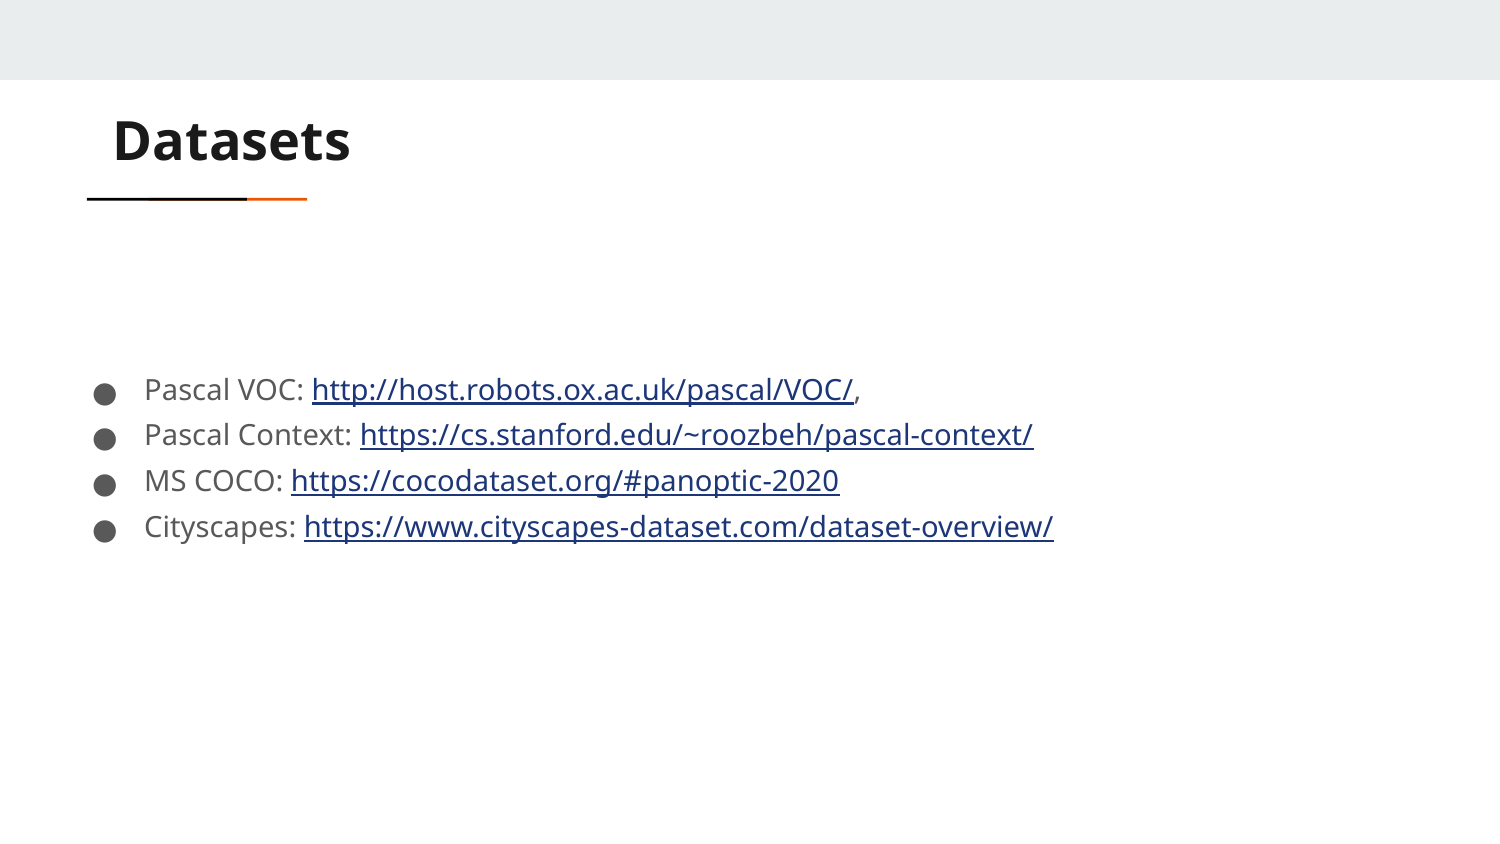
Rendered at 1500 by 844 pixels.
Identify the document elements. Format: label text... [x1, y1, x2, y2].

title Datasets [112, 91, 1374, 179]
list Pascal VOC: http://host.robots.ox.ac.uk/pascal/VOC/, Pascal Context: https://cs.stanford.edu/~roozbeh/pascal-context/ MS COCO: https://cocodataset.org/#panoptic-2020 Cityscapes: https://www.cityscapes-dataset.com/dataset-overview/ [69, 350, 1331, 567]
